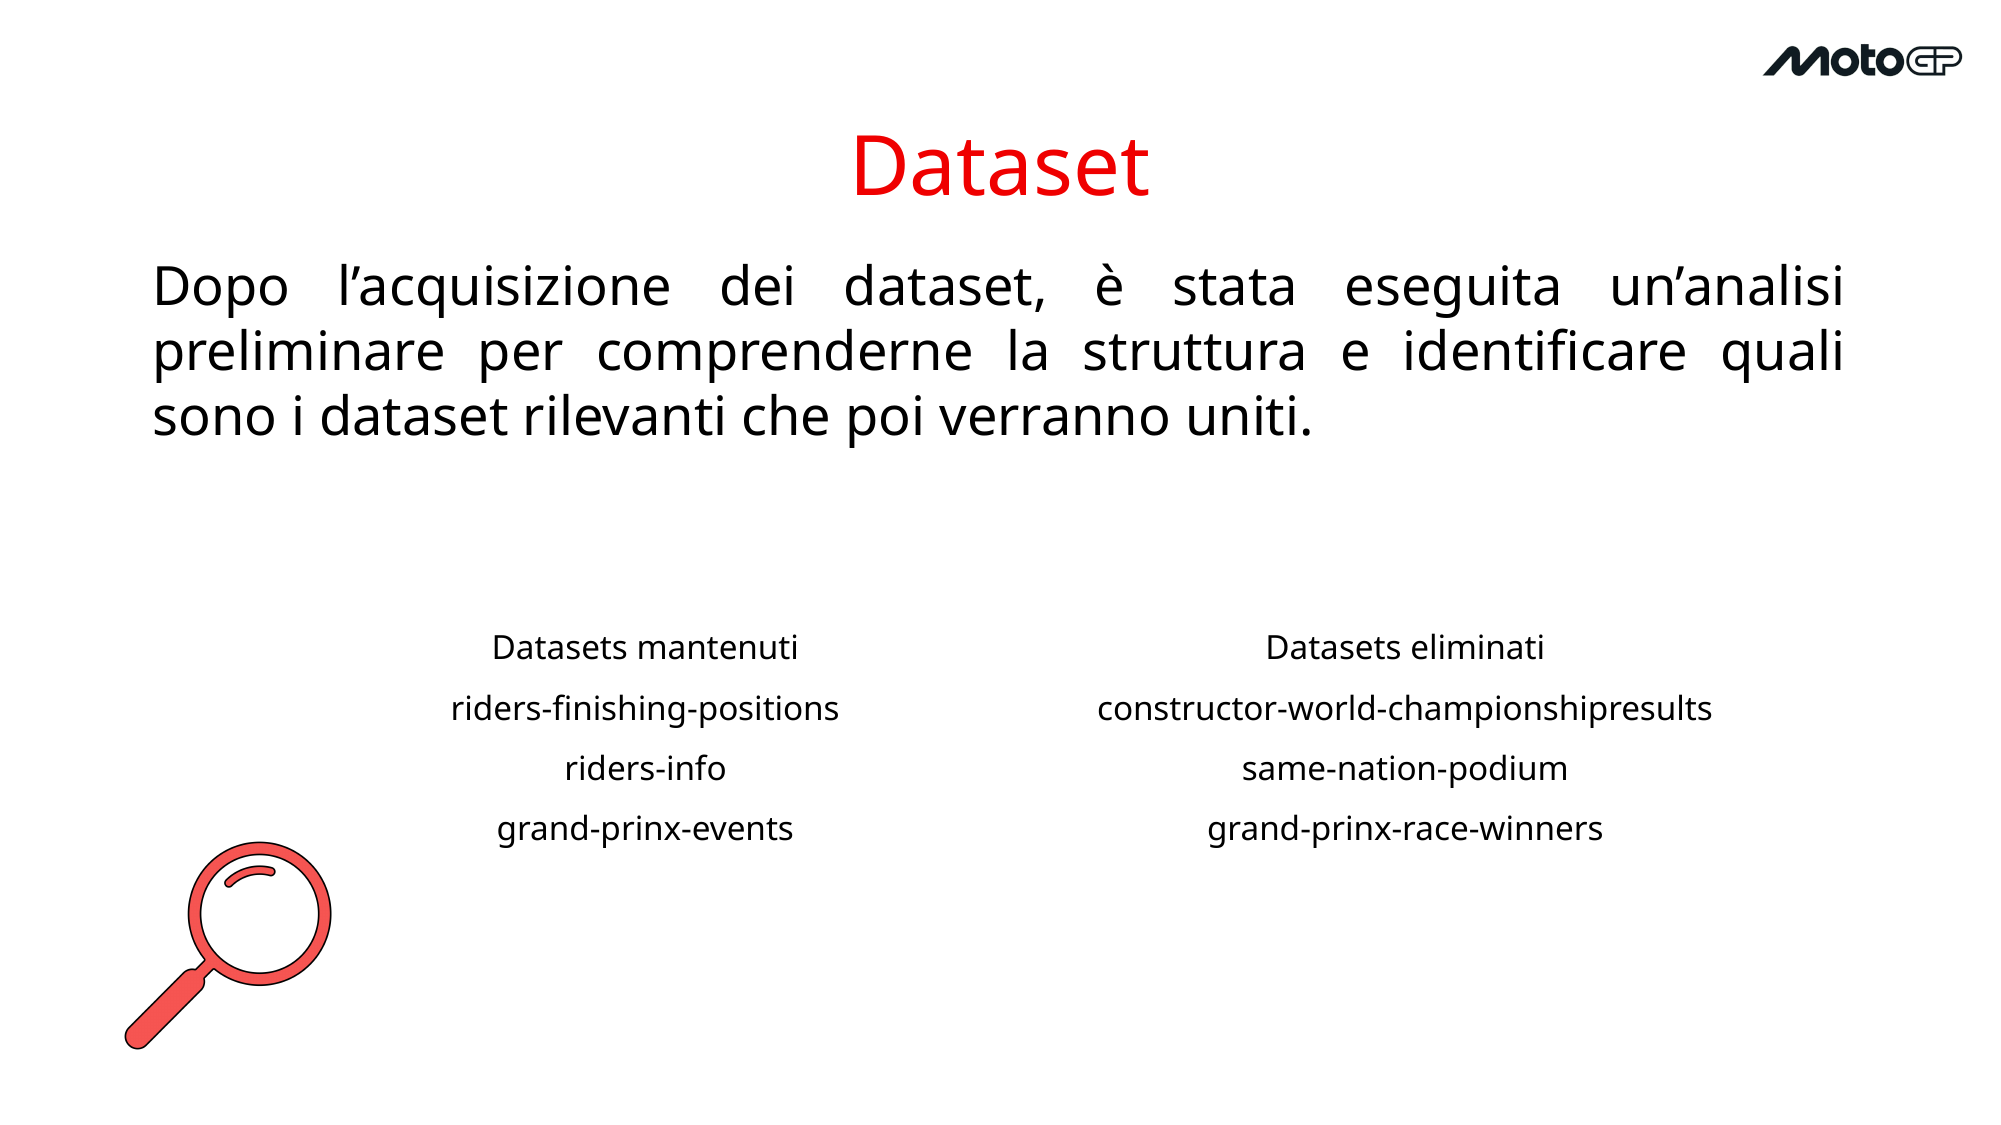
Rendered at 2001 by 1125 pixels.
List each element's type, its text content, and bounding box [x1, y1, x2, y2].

table_cell riders-finishing-positions [286, 677, 1005, 737]
picture [1756, 0, 1969, 120]
picture [112, 830, 344, 1061]
list Dopo l’acquisizione dei dataset, è stata eseguita un’analisi preliminare per comprenderne la struttura e identificare quali sono i dataset rilevanti che poi verranno uniti. [137, 243, 1863, 958]
table_cell grand-prinx-events [286, 798, 1005, 858]
table_cell constructor-world-championshipresults [1005, 677, 1806, 737]
title Dataset [137, 59, 1863, 243]
table_header Datasets mantenuti [286, 617, 1005, 677]
table_header Datasets eliminati [1005, 617, 1806, 677]
table_cell grand-prinx-race-winners [1005, 798, 1806, 858]
table_cell riders-info [286, 737, 1005, 798]
table_cell same-nation-podium [1005, 737, 1806, 798]
